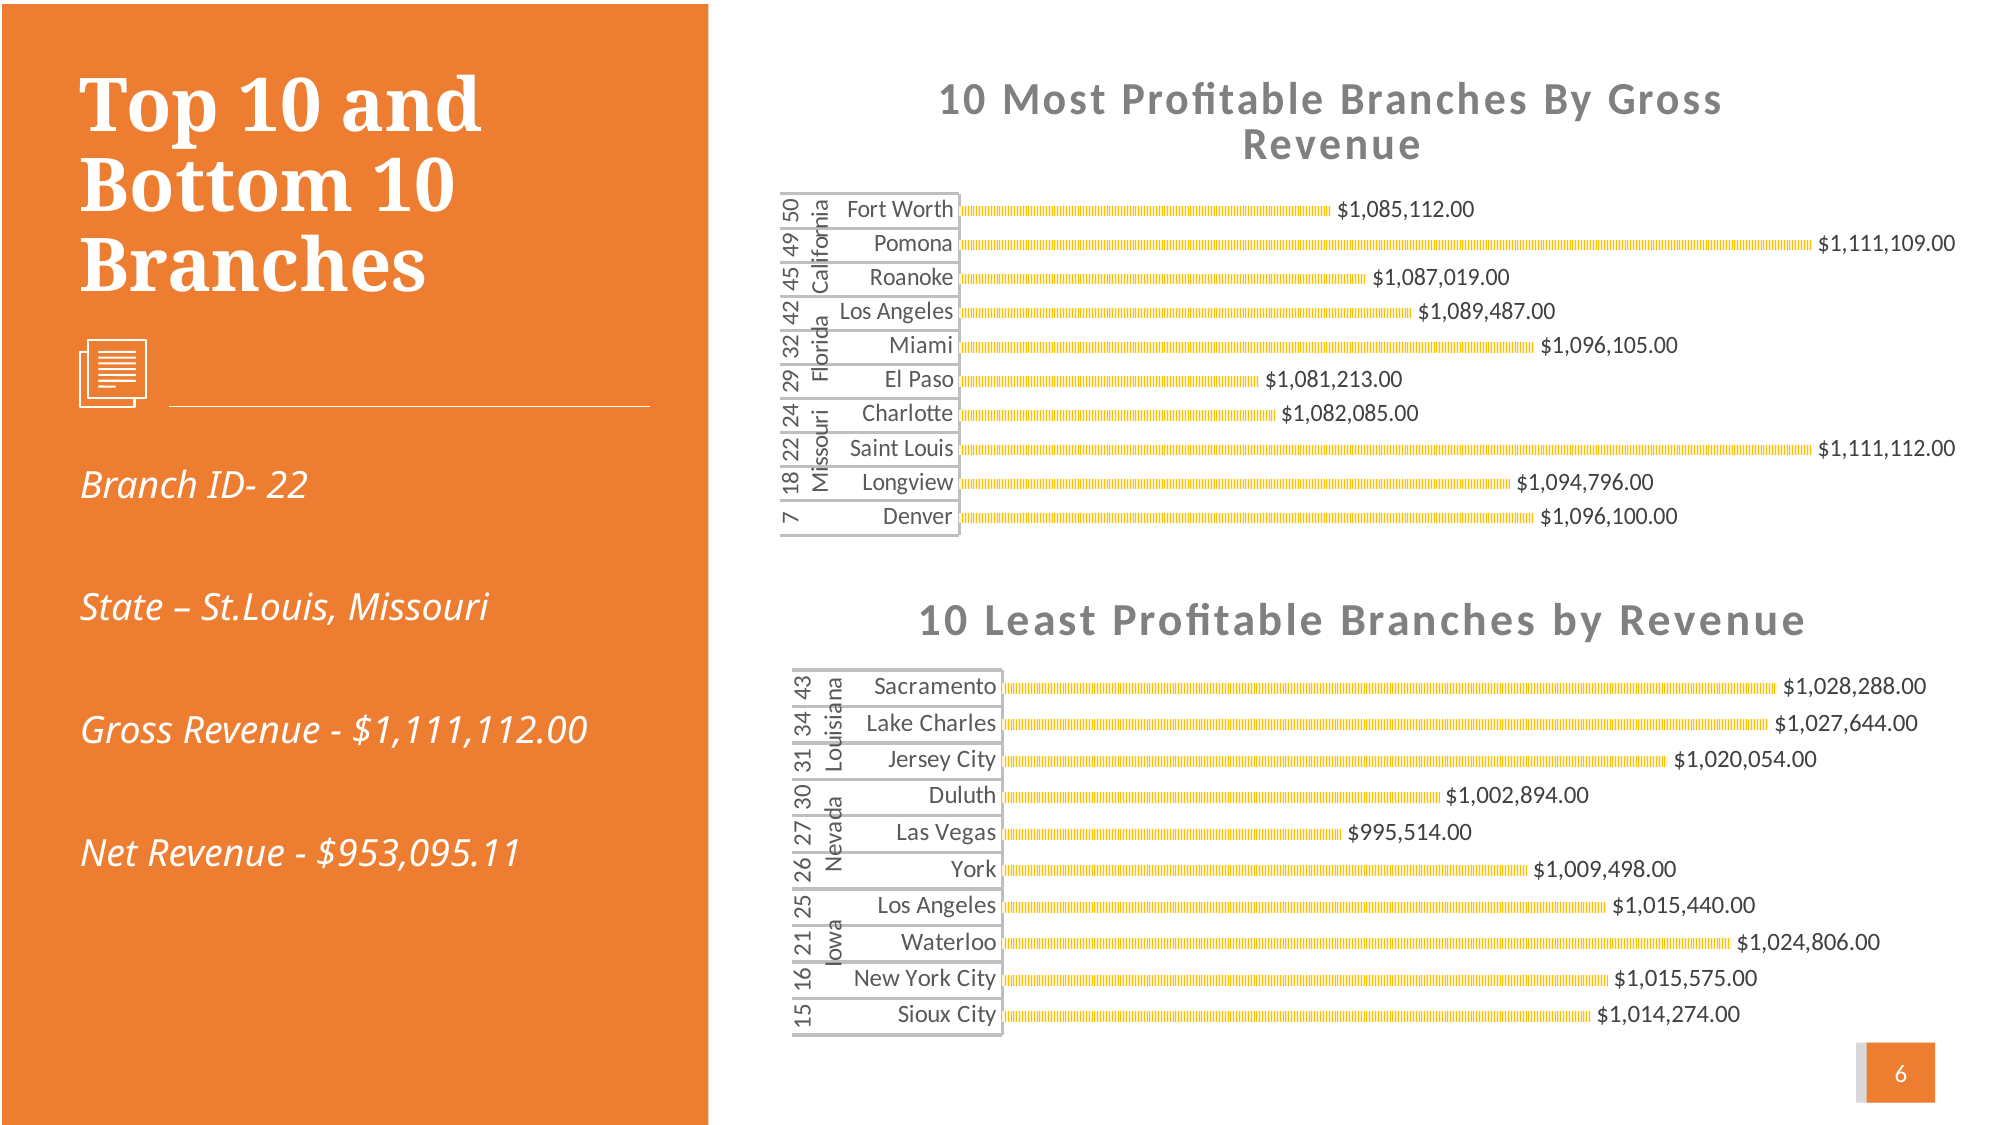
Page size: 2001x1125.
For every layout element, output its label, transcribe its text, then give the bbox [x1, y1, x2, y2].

chart [768, 570, 1957, 1045]
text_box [79, 340, 146, 407]
title Top 10 and Bottom 10 Branches [64, 59, 660, 316]
list Branch ID- 22 State – St.Louis, Missouri Gross Revenue - $1,111,112.00 Net Revenue - $953,095.11 [64, 458, 660, 1045]
text_box [1, 3, 709, 1125]
chart [757, 47, 1957, 545]
slide_number 6 [1877, 1052, 1925, 1094]
